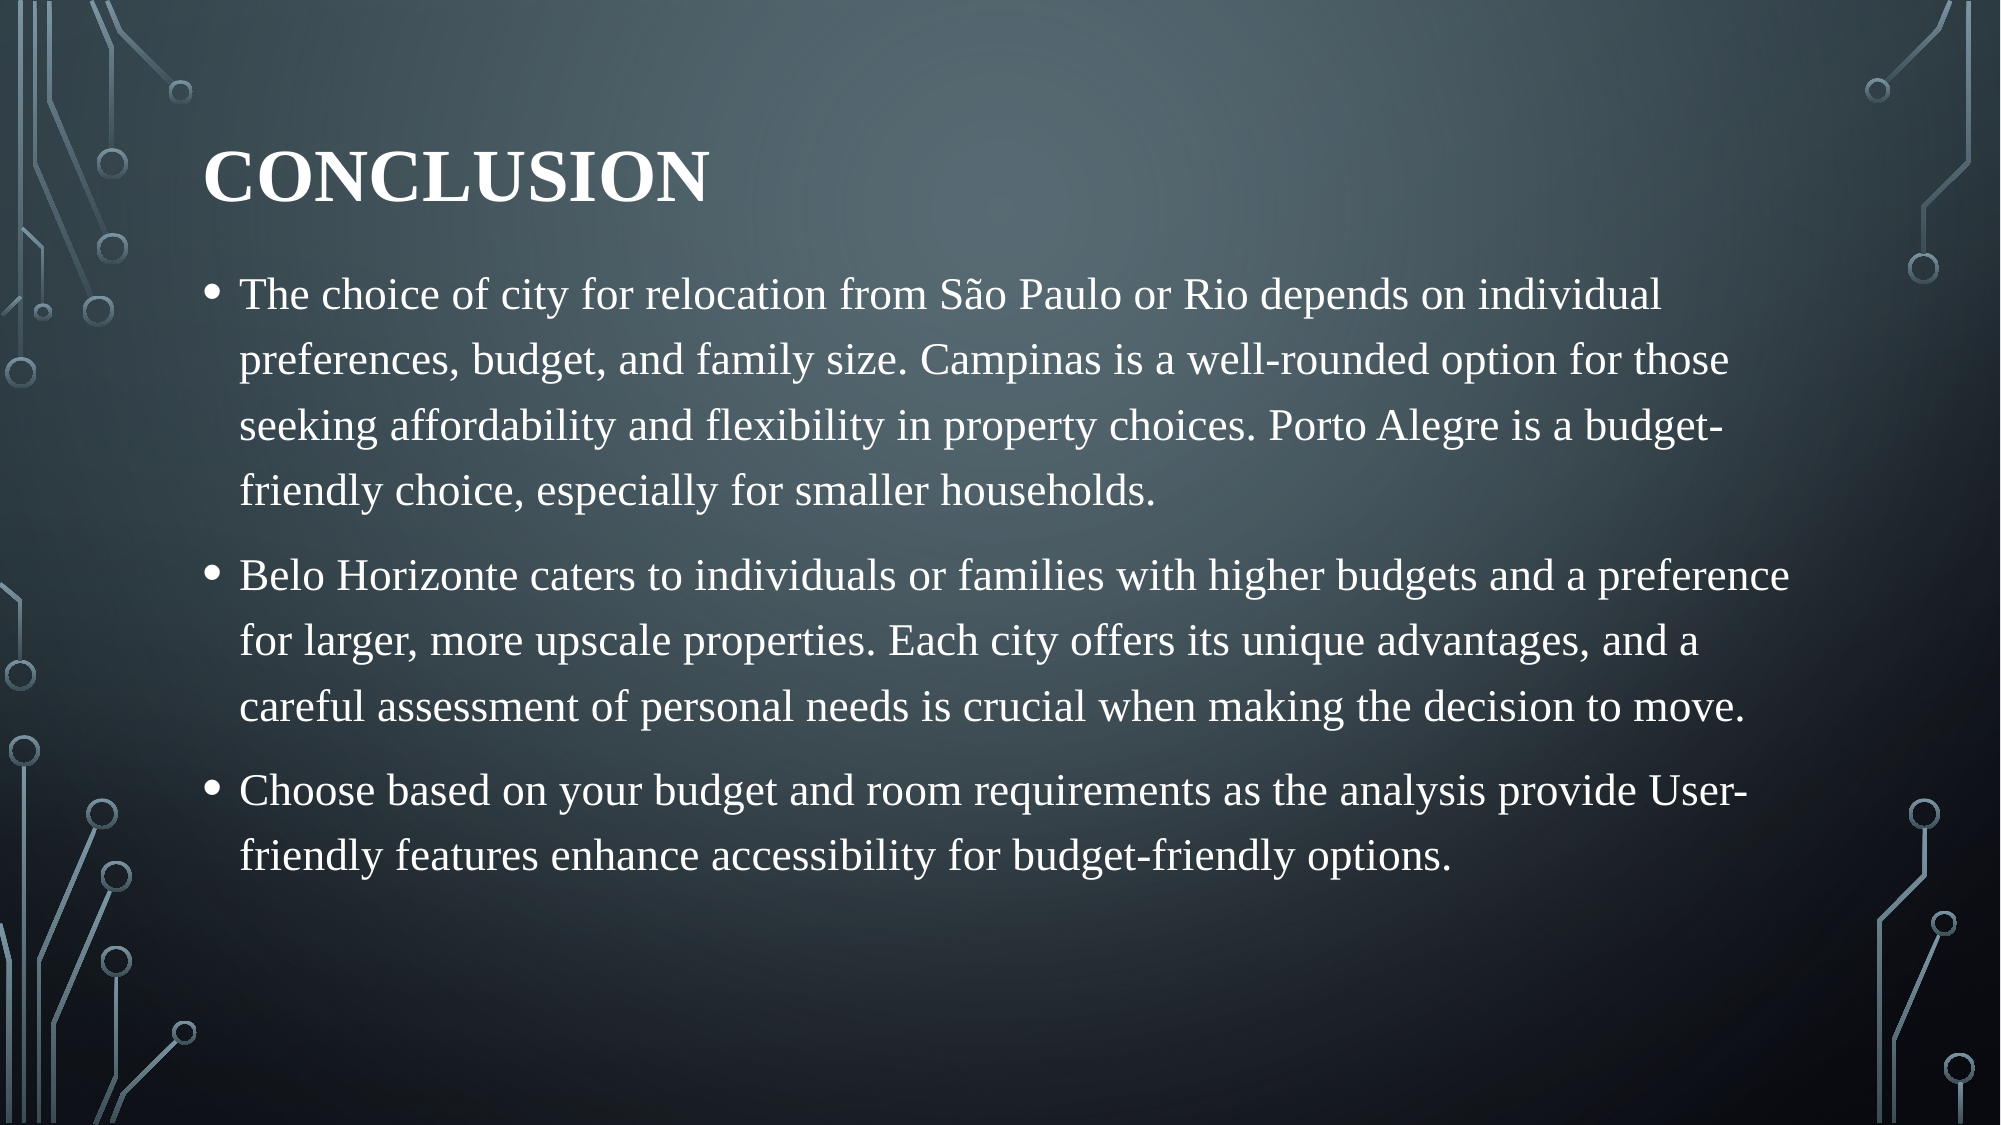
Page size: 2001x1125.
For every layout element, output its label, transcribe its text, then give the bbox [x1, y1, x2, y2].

title CONCLUSION [187, 101, 1813, 245]
list The choice of city for relocation from São Paulo or Rio depends on individual preferences, budget, and family size. Campinas is a well-rounded option for those seeking affordability and flexibility in property choices. Porto Alegre is a budget-friendly choice, especially for smaller households. Belo Horizonte caters to individuals or families with higher budgets and a preference for larger, more upscale properties. Each city offers its unique advantages, and a careful assessment of personal needs is crucial when making the decision to move. Choose based on your budget and room requirements as the analysis provide User-friendly features enhance accessibility for budget-friendly options. [187, 245, 1813, 950]
